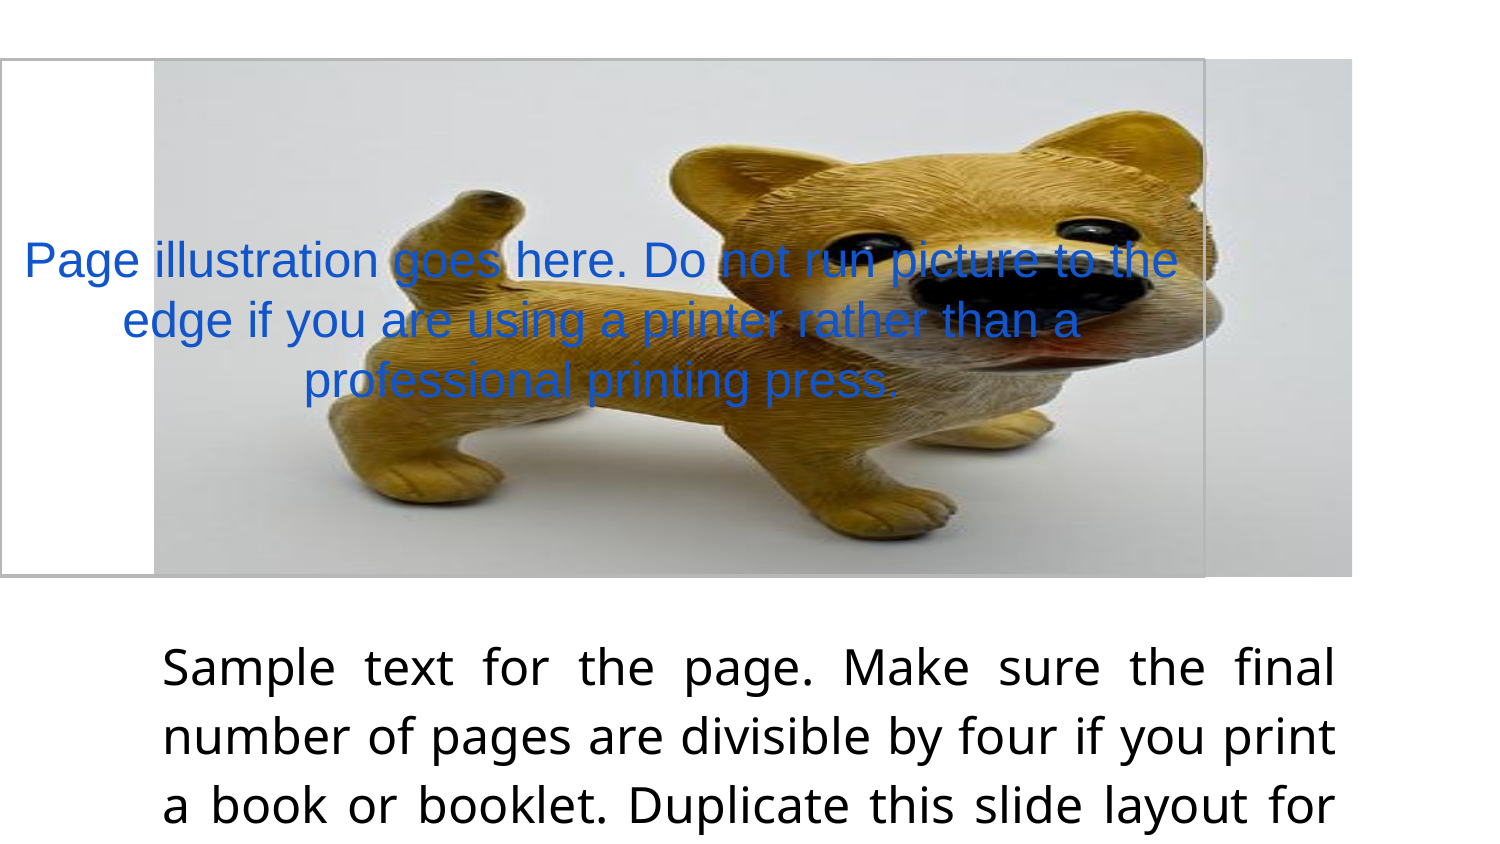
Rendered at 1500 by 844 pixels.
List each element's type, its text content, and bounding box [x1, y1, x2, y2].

text_box Page illustration goes here. Do not run picture to the edge if you are using a printer rather than a professional printing press. [0, 59, 151, 577]
picture [153, 59, 1353, 577]
text_box Sample text for the page. Make sure the final number of pages are divisible by four if you print a book or booklet. Duplicate this slide layout for more pages. [147, 611, 1353, 810]
